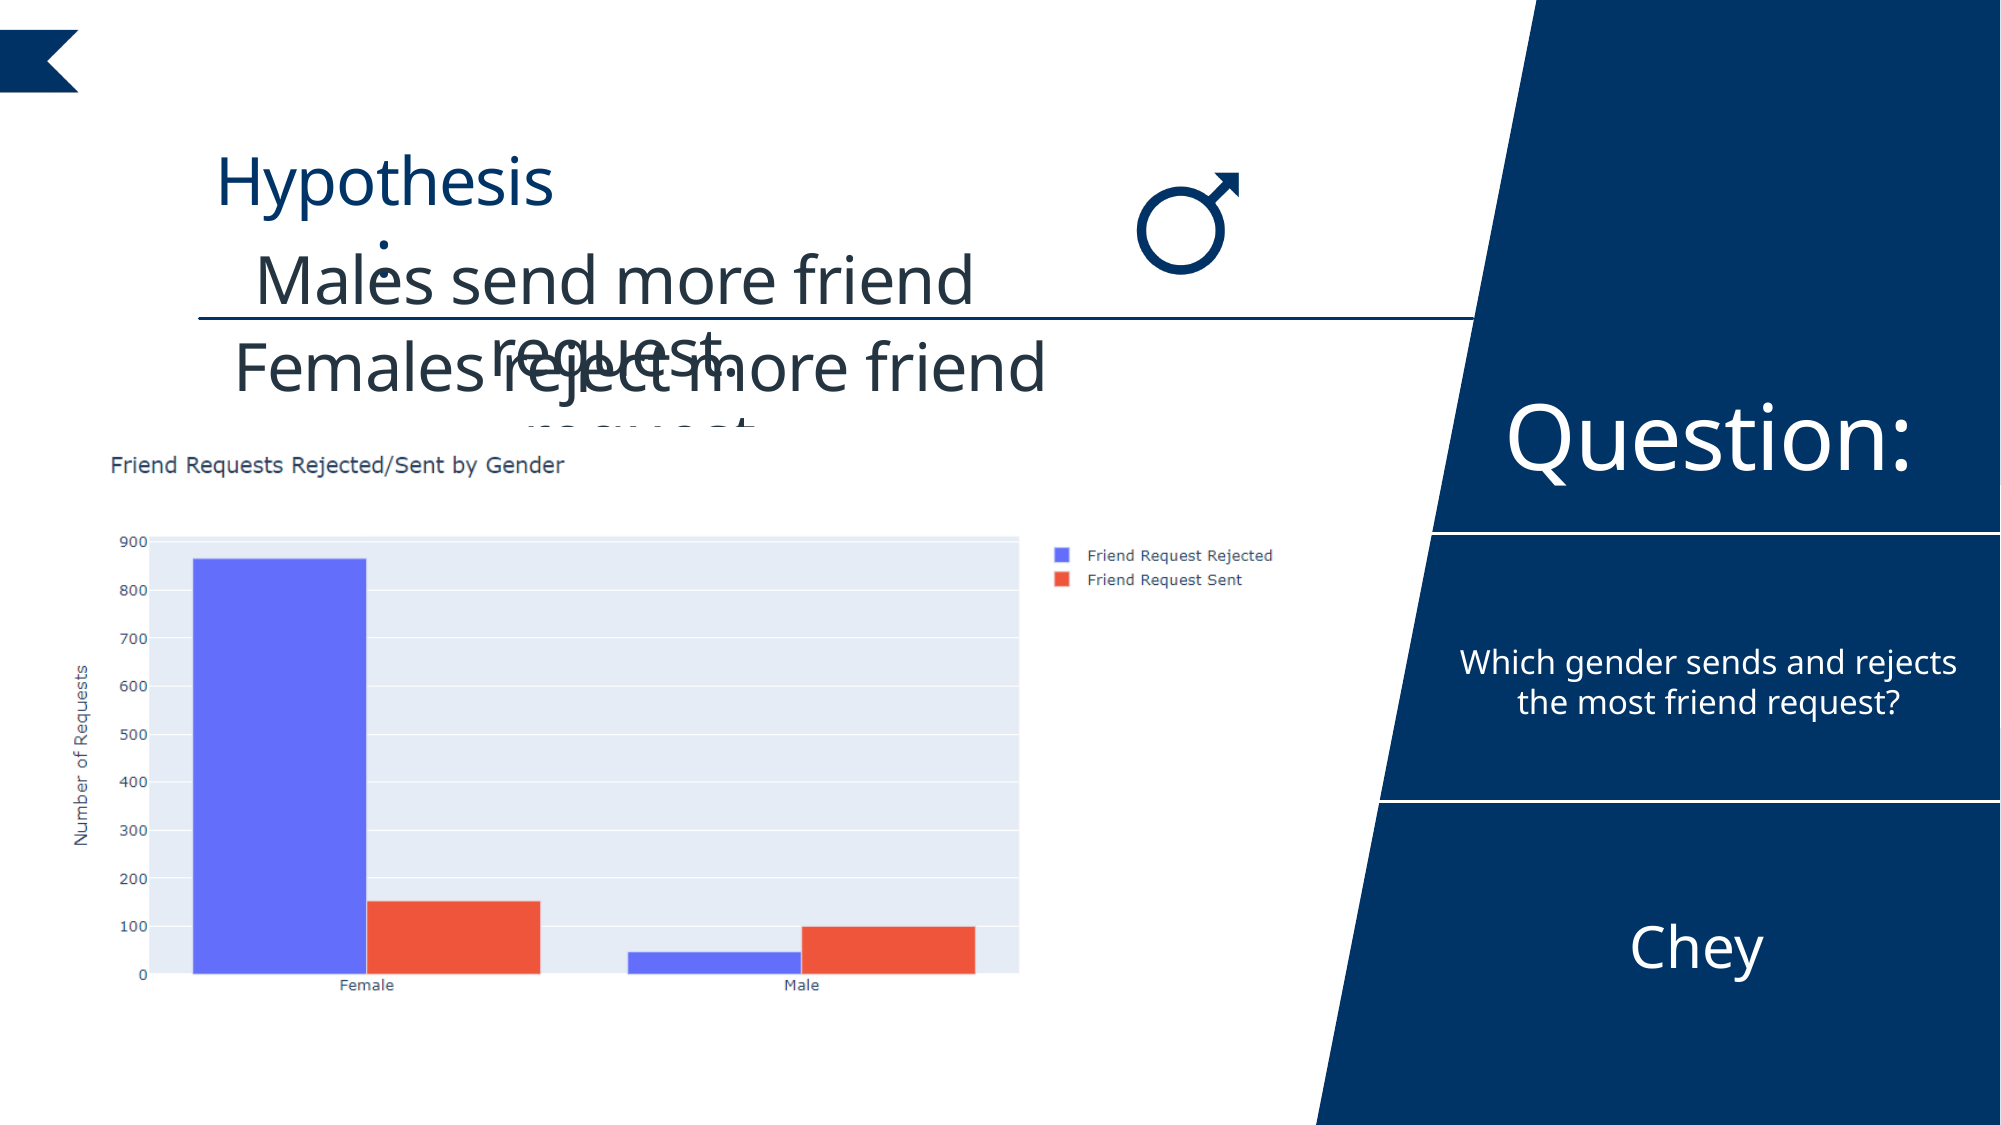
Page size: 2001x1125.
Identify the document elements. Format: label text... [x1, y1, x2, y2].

text_box Chey [1614, 902, 1850, 988]
text_box Question: [1377, 384, 2000, 511]
text_box Hypothesis: [199, 140, 571, 224]
picture [1112, 147, 1264, 299]
text_box Which gender sends and rejects the most friend request? [1443, 634, 1975, 729]
picture [48, 427, 1285, 1033]
text_box Females reject more friend request [142, 325, 1138, 409]
text_box Males send more friend request. [116, 239, 1113, 322]
picture [0, 0, 121, 136]
